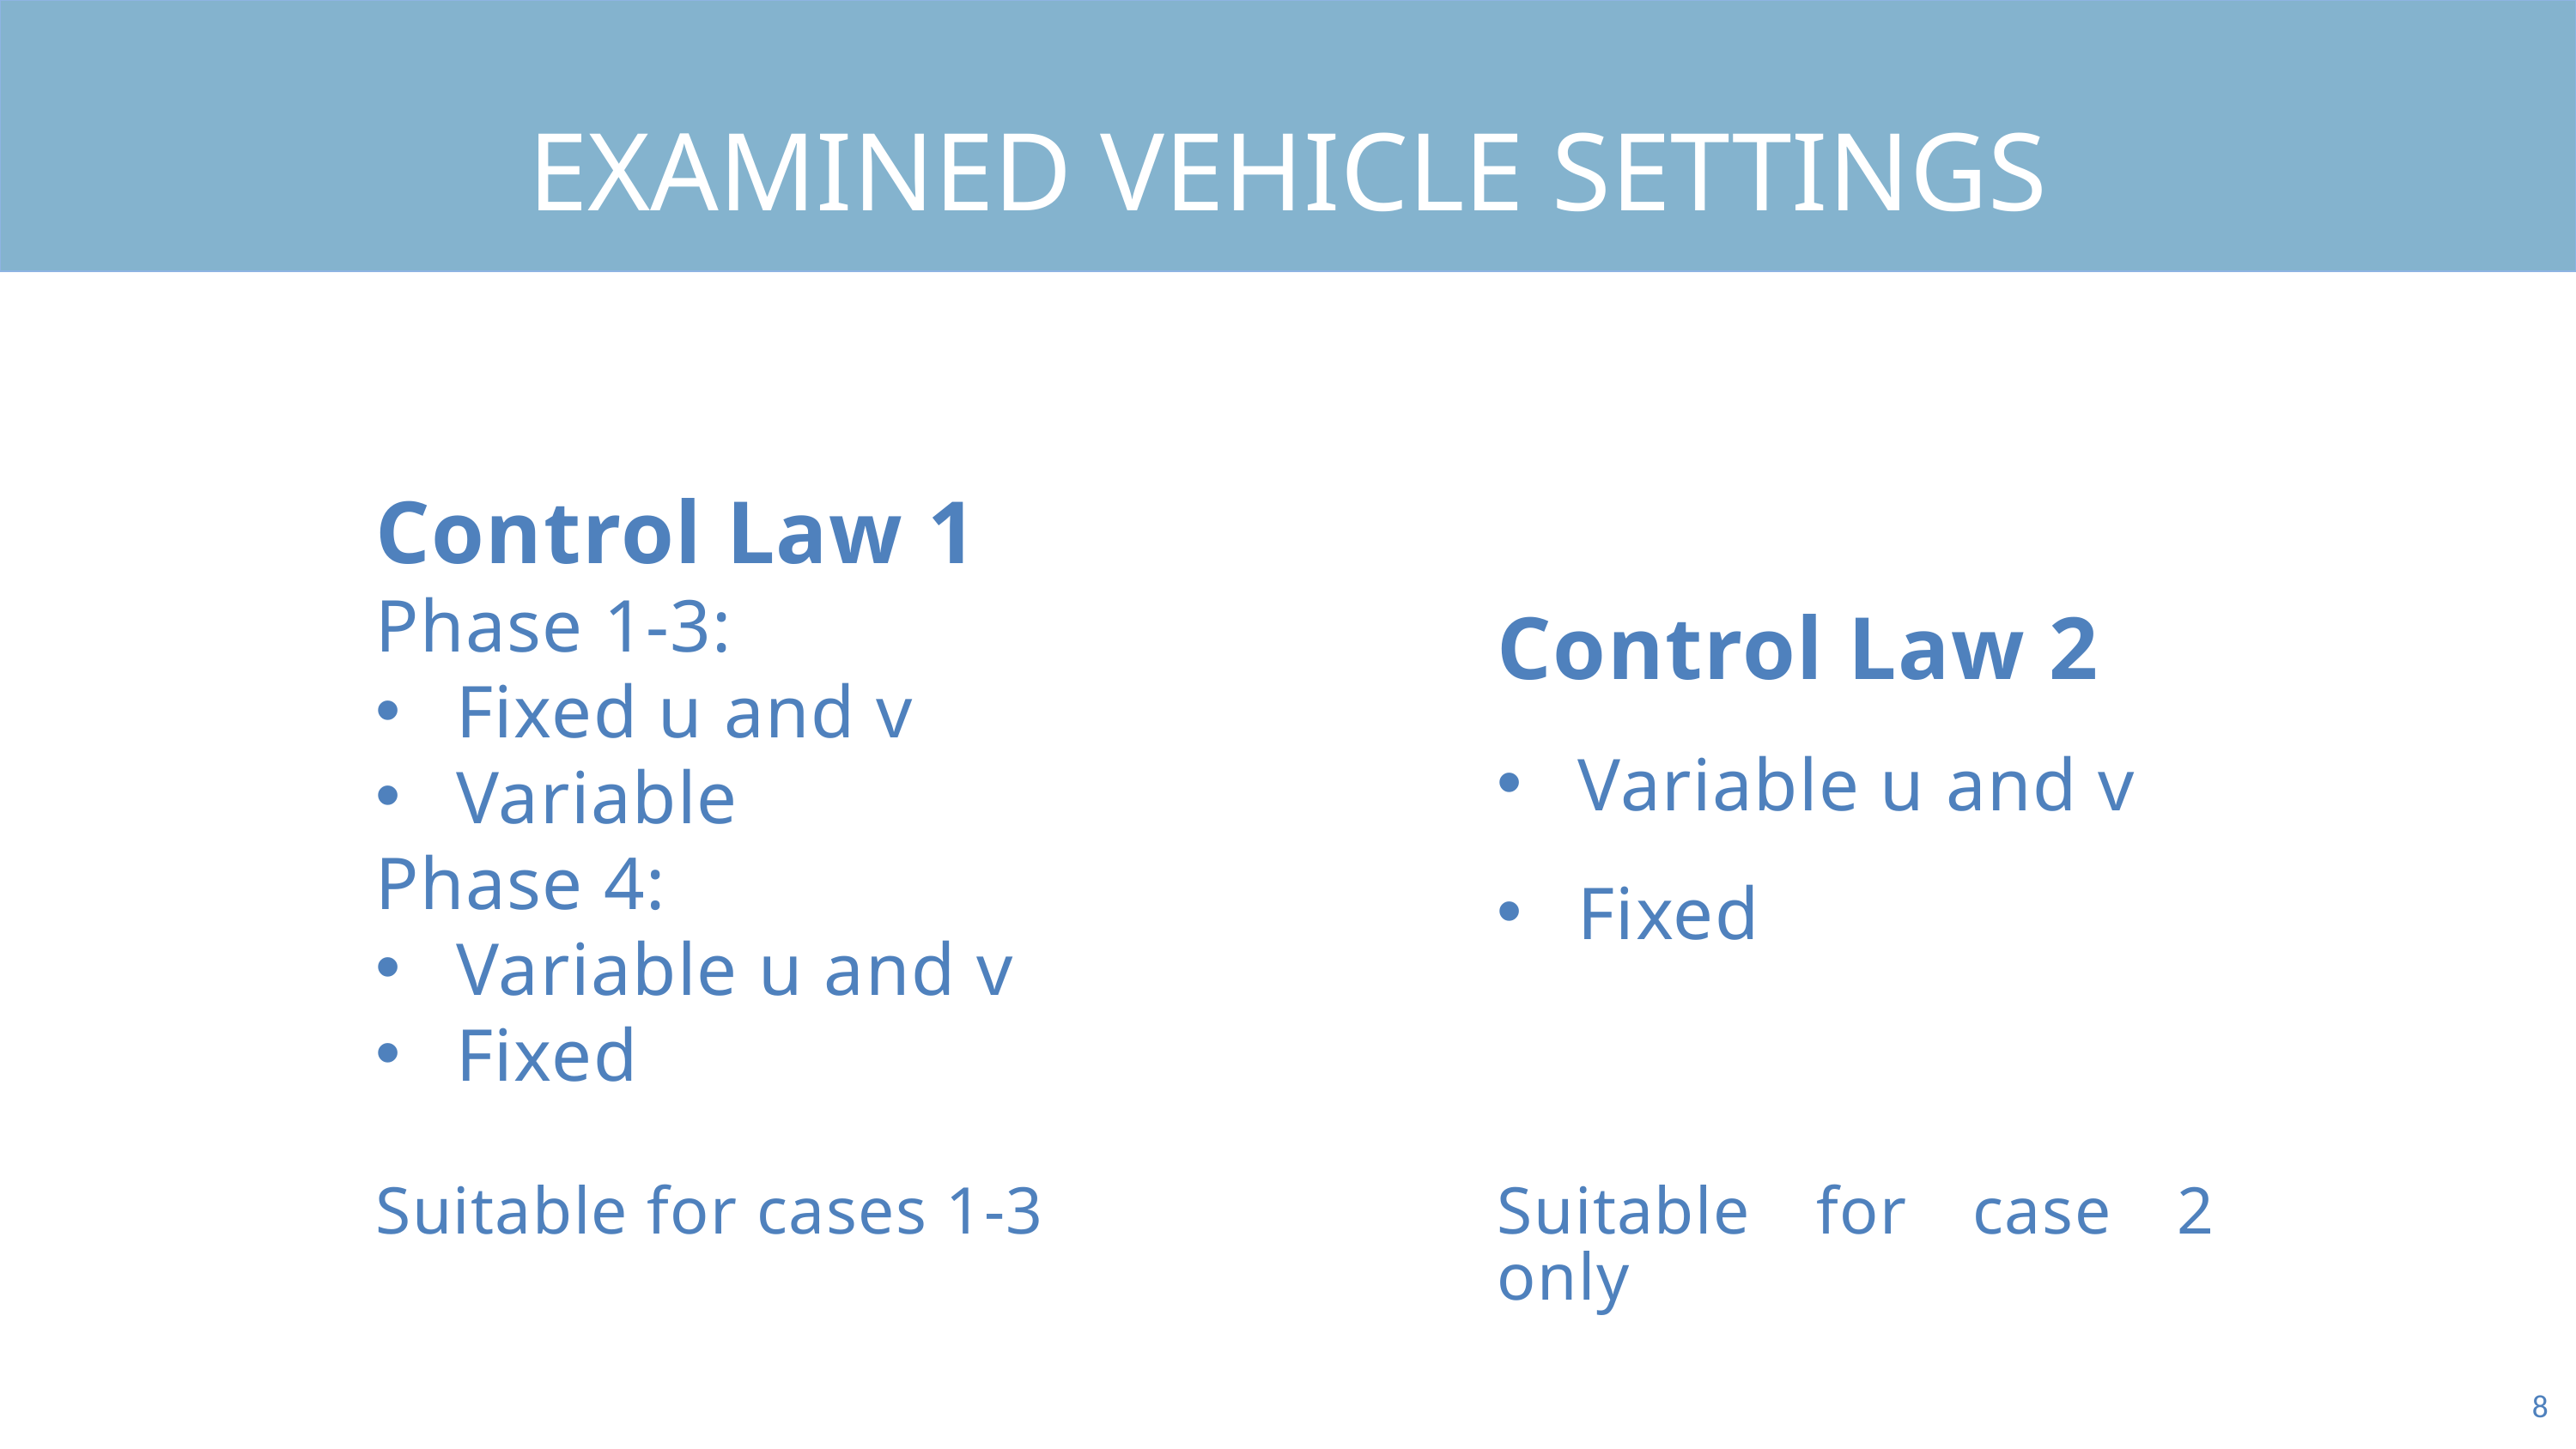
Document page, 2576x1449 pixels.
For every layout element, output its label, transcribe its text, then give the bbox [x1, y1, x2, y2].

slide_number 8 [2260, 1379, 2561, 1431]
text_box Suitable for case 2 only [1497, 1181, 2217, 1313]
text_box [0, 0, 2576, 272]
text_box Suitable for cases 1-3 [375, 1181, 1052, 1247]
